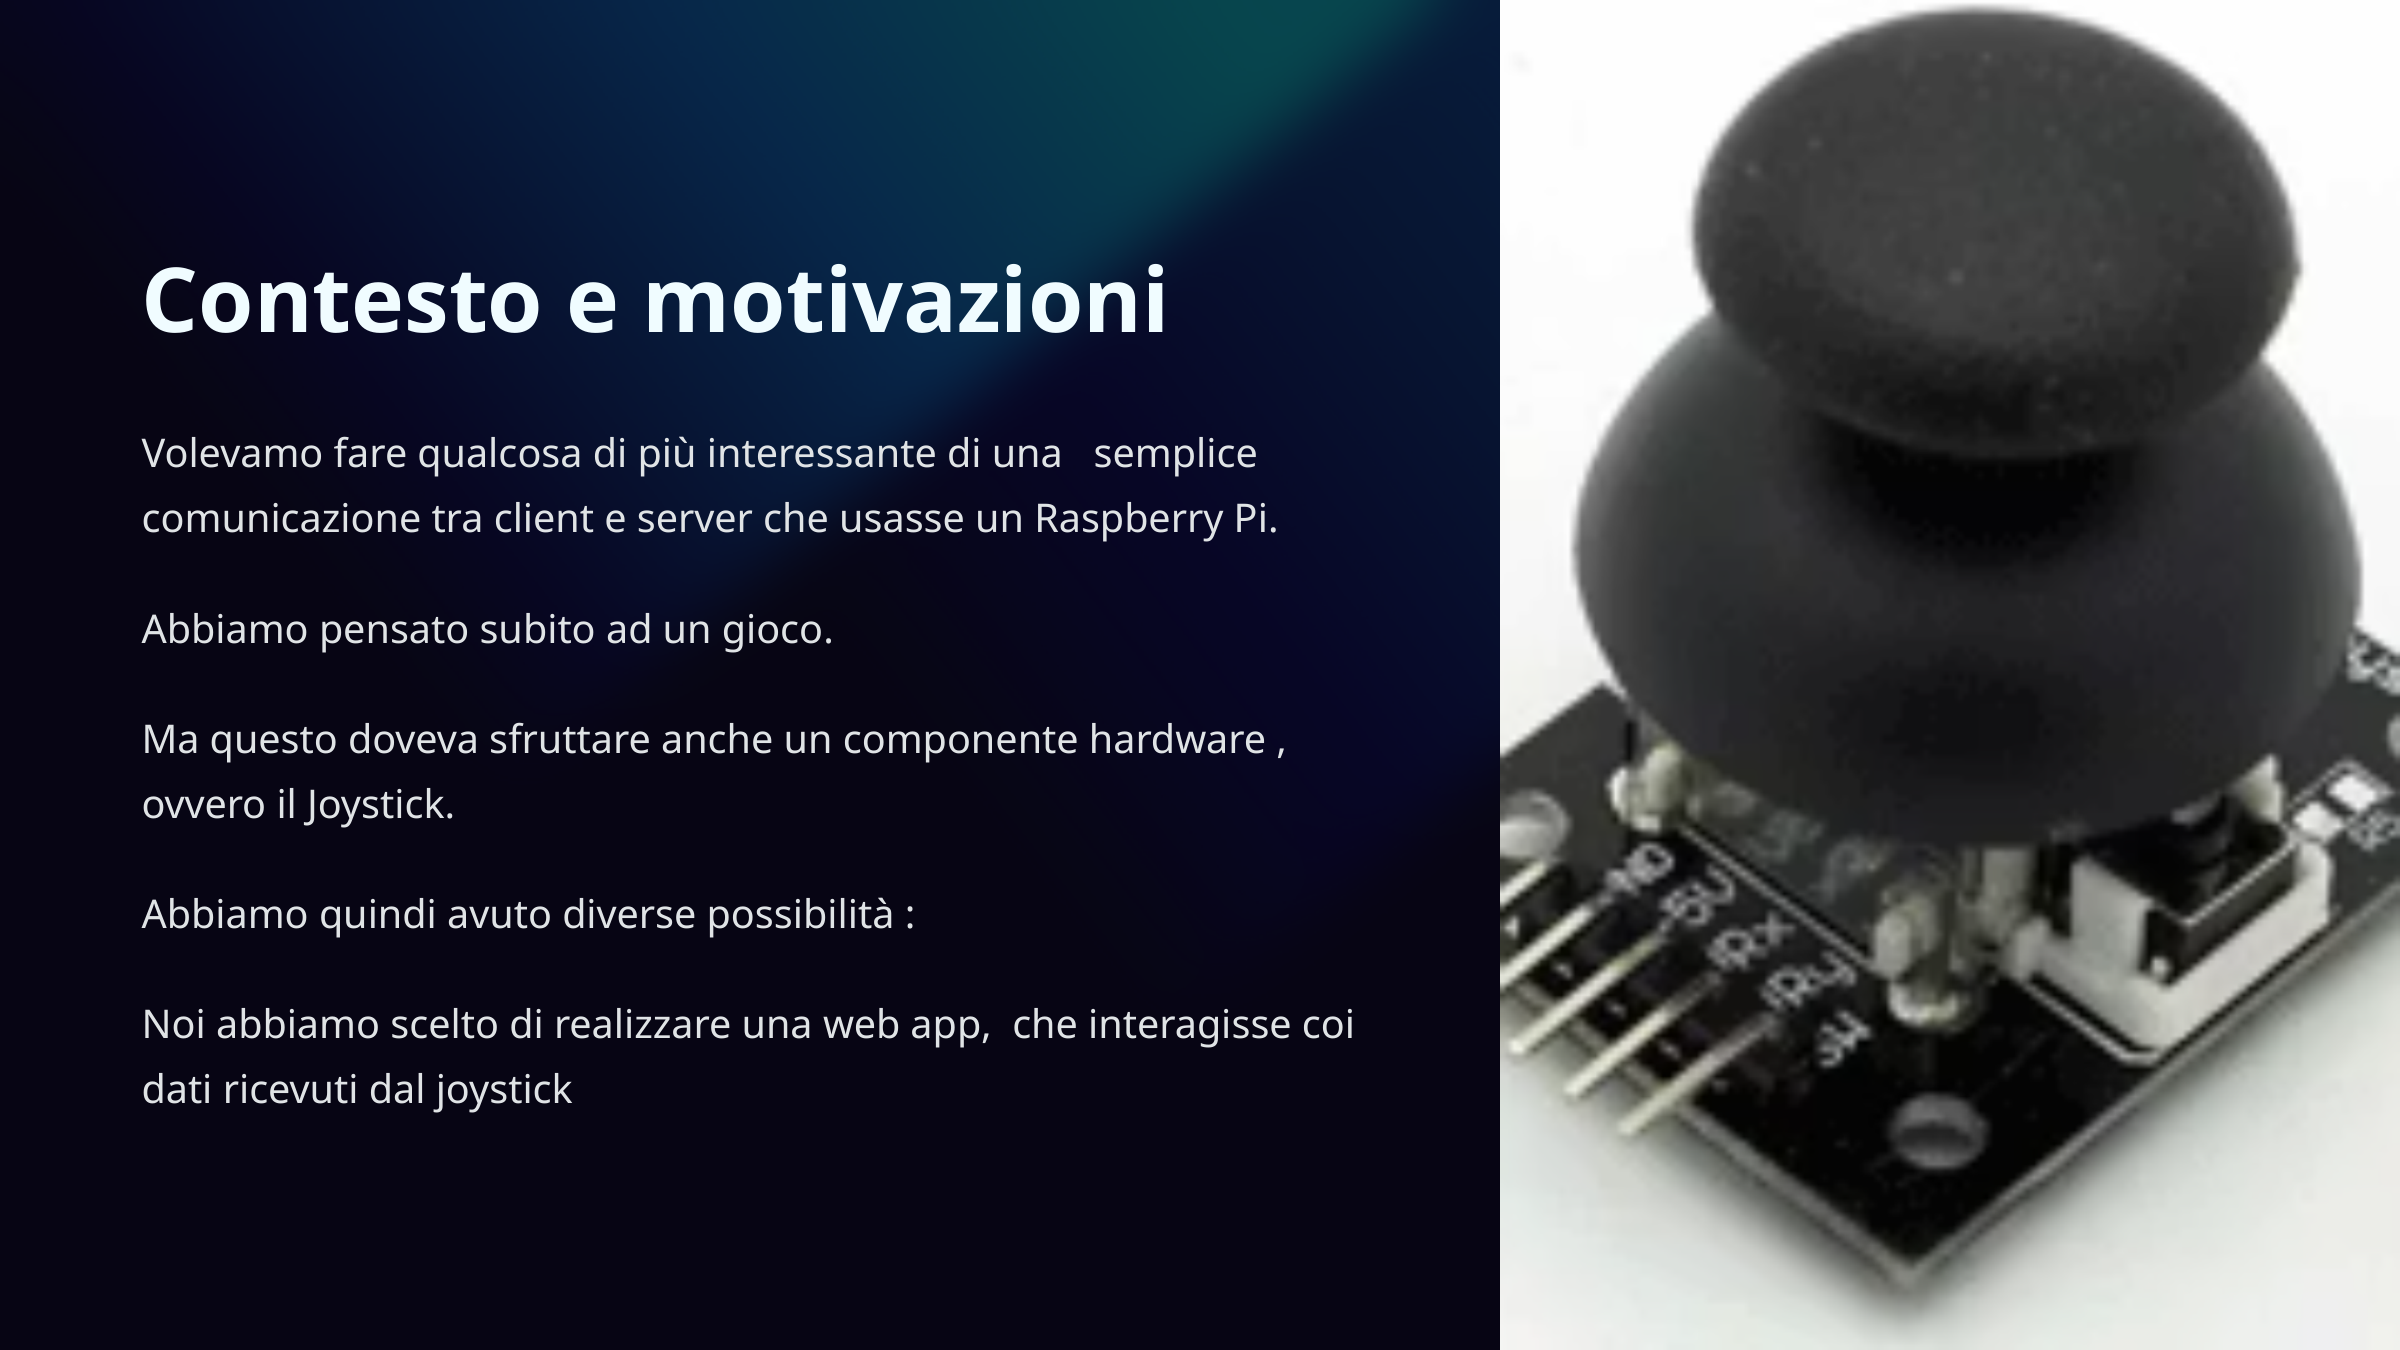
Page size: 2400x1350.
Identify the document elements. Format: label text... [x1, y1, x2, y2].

text_box Ma questo doveva sfruttare anche un componente hardware , ovvero il Joystick. [141, 696, 1359, 827]
text_box Volevamo fare qualcosa di più interessante di una semplice comunicazione tra client e server che usasse un Raspberry Pi. [141, 411, 1359, 541]
text_box Abbiamo pensato subito ad un gioco. [141, 586, 1359, 652]
text_box Contesto e motivazioni [141, 238, 1109, 351]
text_box Noi abbiamo scelto di realizzare una web app, che interagisse coi dati ricevuti dal joystick [141, 982, 1359, 1112]
text_box Abbiamo quindi avuto diverse possibilità : [141, 871, 1359, 937]
picture [1499, 0, 2400, 1350]
